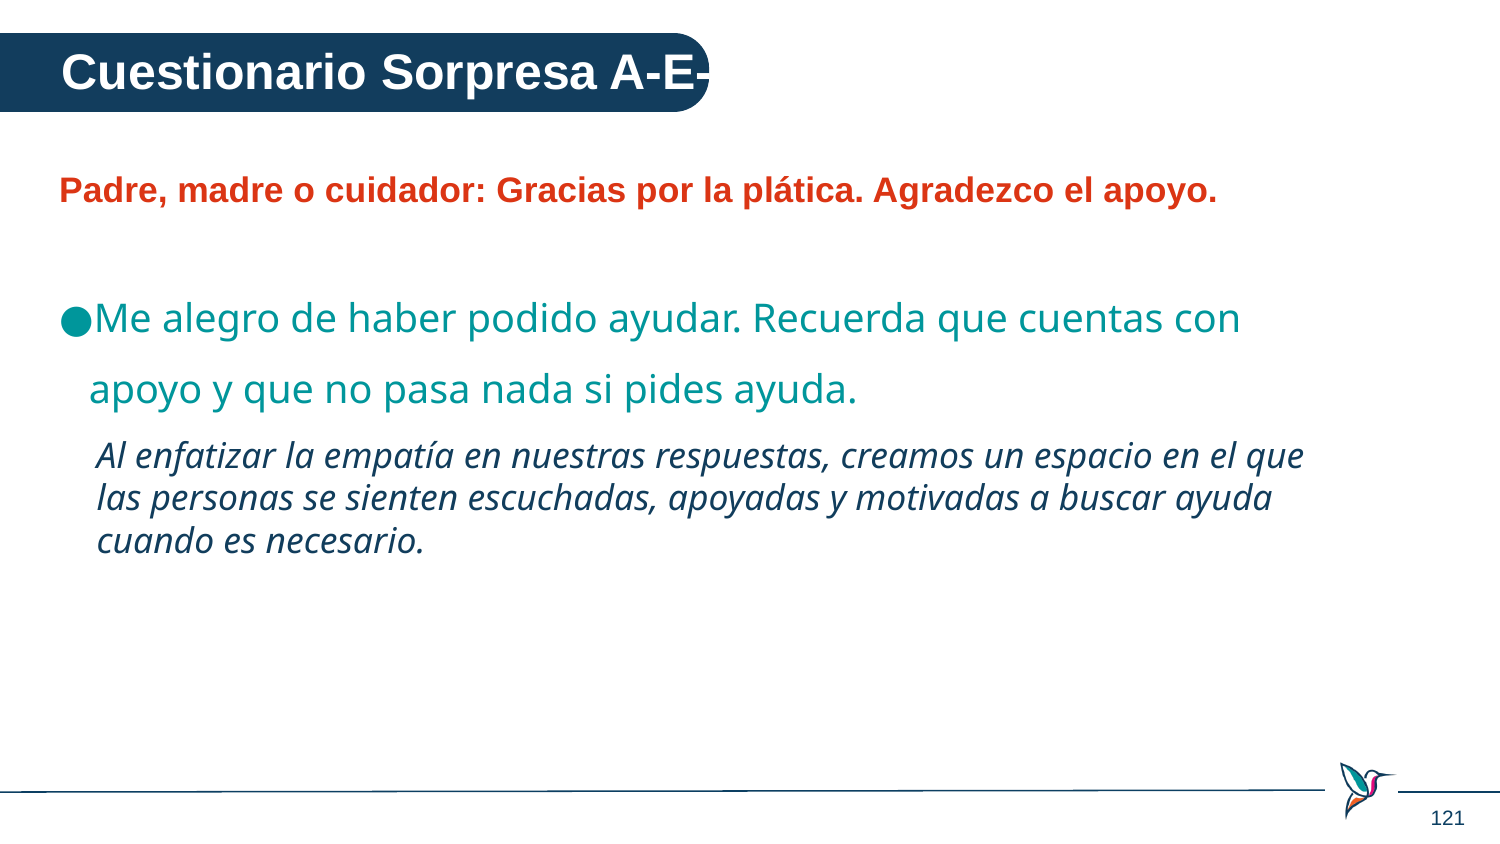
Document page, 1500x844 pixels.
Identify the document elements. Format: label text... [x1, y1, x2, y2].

text_box Padre, madre o cuidador: Gracias por la plática. Agradezco el apoyo. Me alegro de haber podido ayudar. Recuerda que cuentas con apoyo y que no pasa nada si pides ayuda. Al enfatizar la empatía en nuestras respuestas, creamos un espacio en el que las personas se sienten escuchadas, apoyadas y motivadas a buscar ayuda cuando es necesario. [44, 159, 1351, 568]
text_box Cuestionario Sorpresa A-E-C-P [46, 32, 1135, 108]
text_box [0, 33, 691, 112]
picture [1338, 759, 1398, 823]
